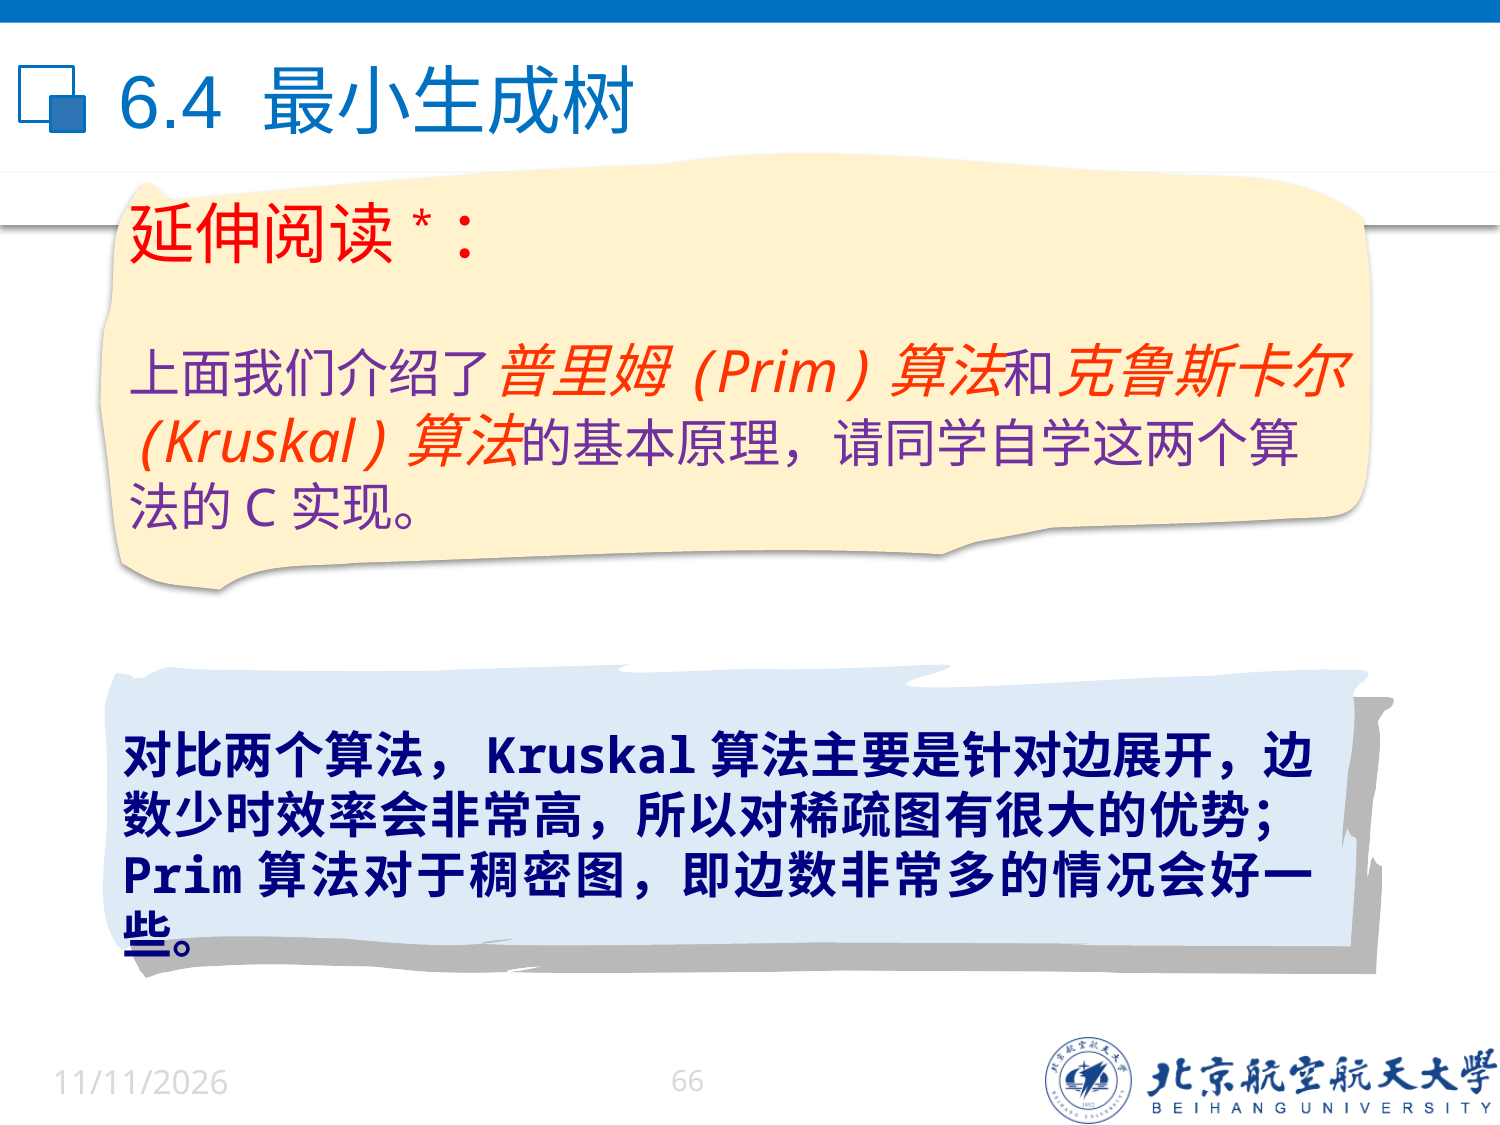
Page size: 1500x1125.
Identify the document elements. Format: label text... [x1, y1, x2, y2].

picture [1045, 1037, 1498, 1125]
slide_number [37, 1053, 314, 1114]
title 6.4 最小生成树 [103, 37, 1375, 137]
slide_number 66 [656, 1054, 751, 1112]
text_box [88, 655, 1377, 952]
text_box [99, 137, 1375, 590]
